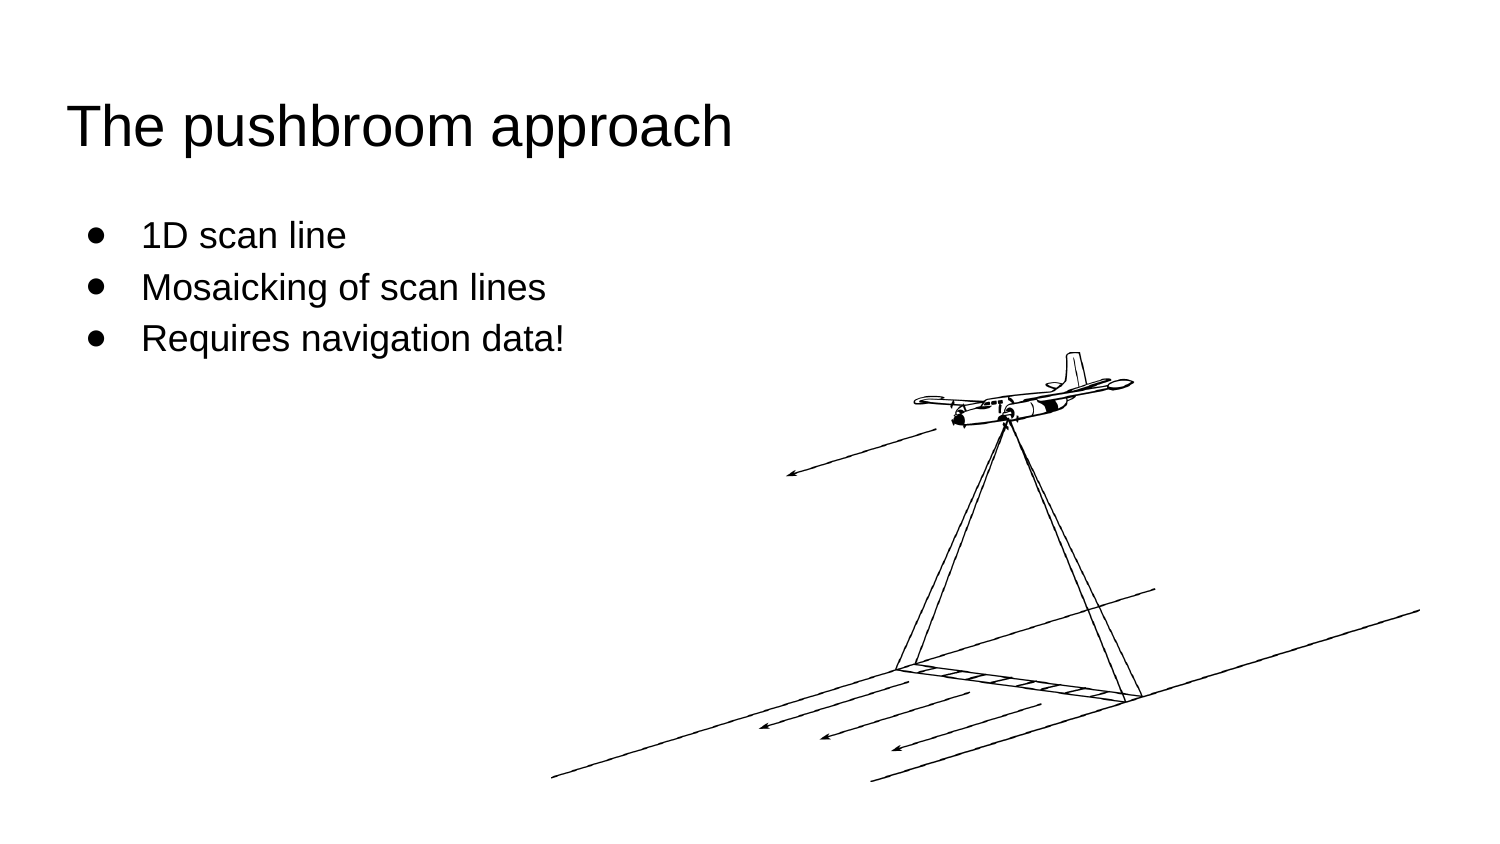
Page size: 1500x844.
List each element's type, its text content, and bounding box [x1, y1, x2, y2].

title The pushbroom approach [51, 72, 1449, 167]
list 1D scan line Mosaicking of scan lines Requires navigation data! [51, 189, 750, 750]
picture [551, 352, 1421, 782]
